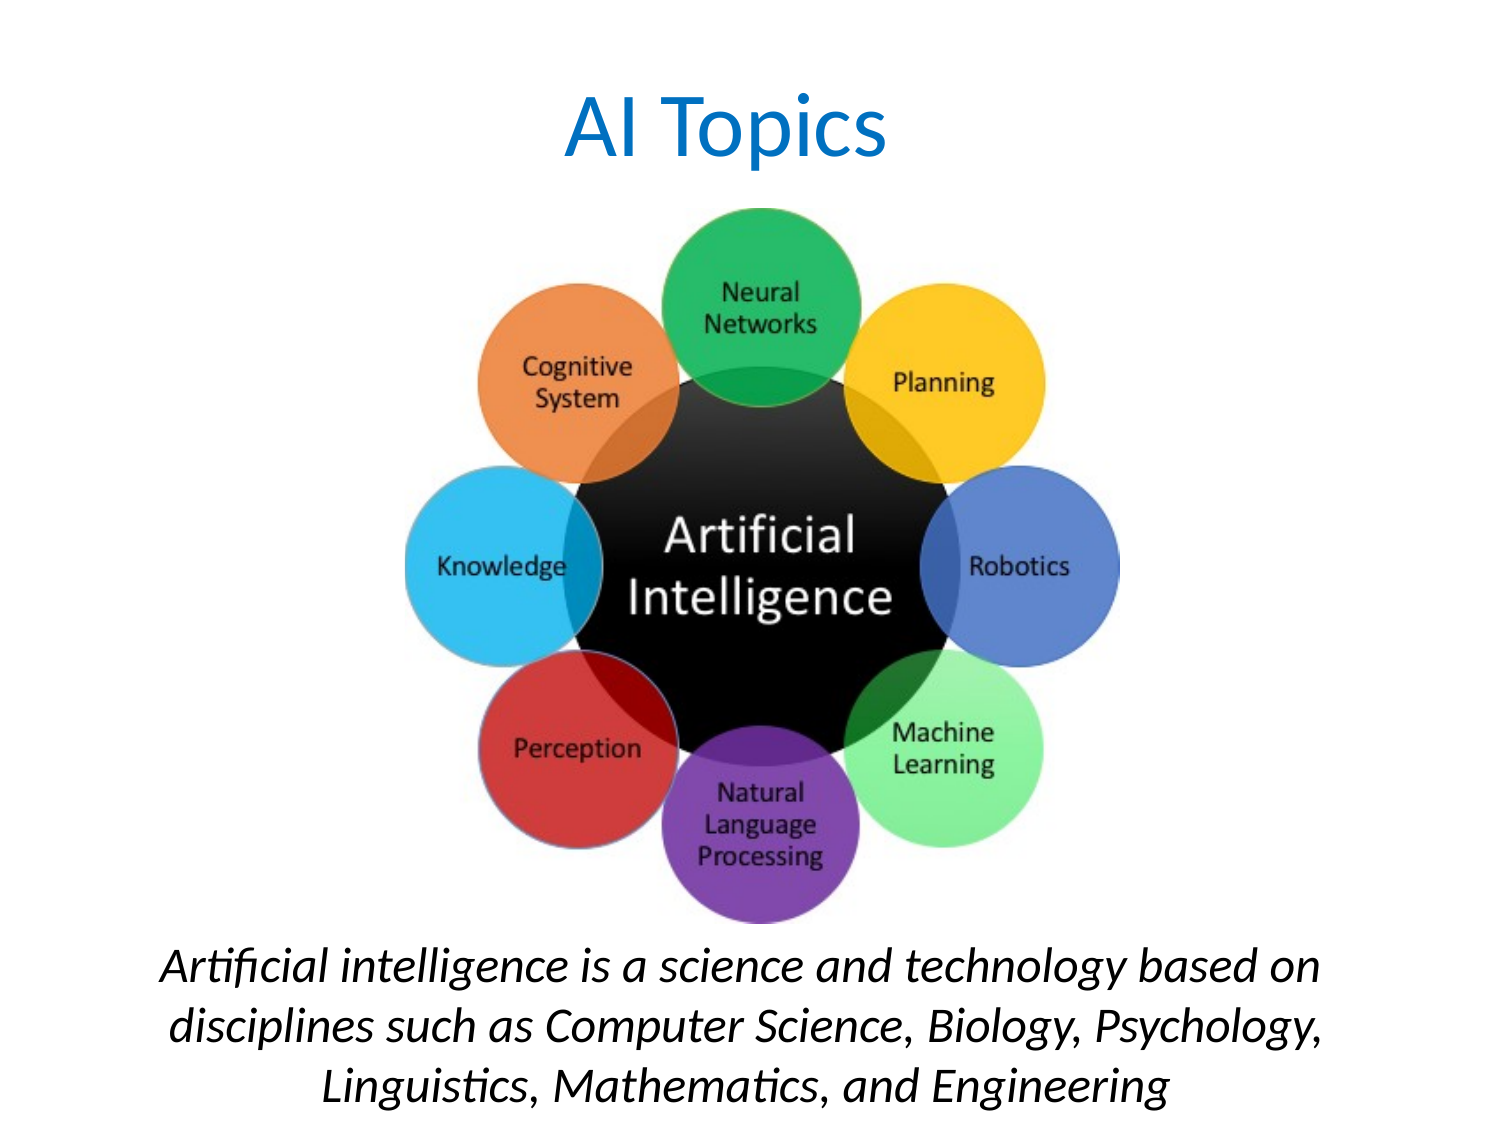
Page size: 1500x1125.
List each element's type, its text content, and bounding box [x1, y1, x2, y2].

text_box [404, 208, 1120, 924]
text_box Artificial intelligence is a science and technology based on disciplines such as Computer Science, Biology, Psychology, Linguistics, Mathematics, and Engineering [154, 930, 1326, 1113]
title AI Topics [562, 62, 1038, 208]
